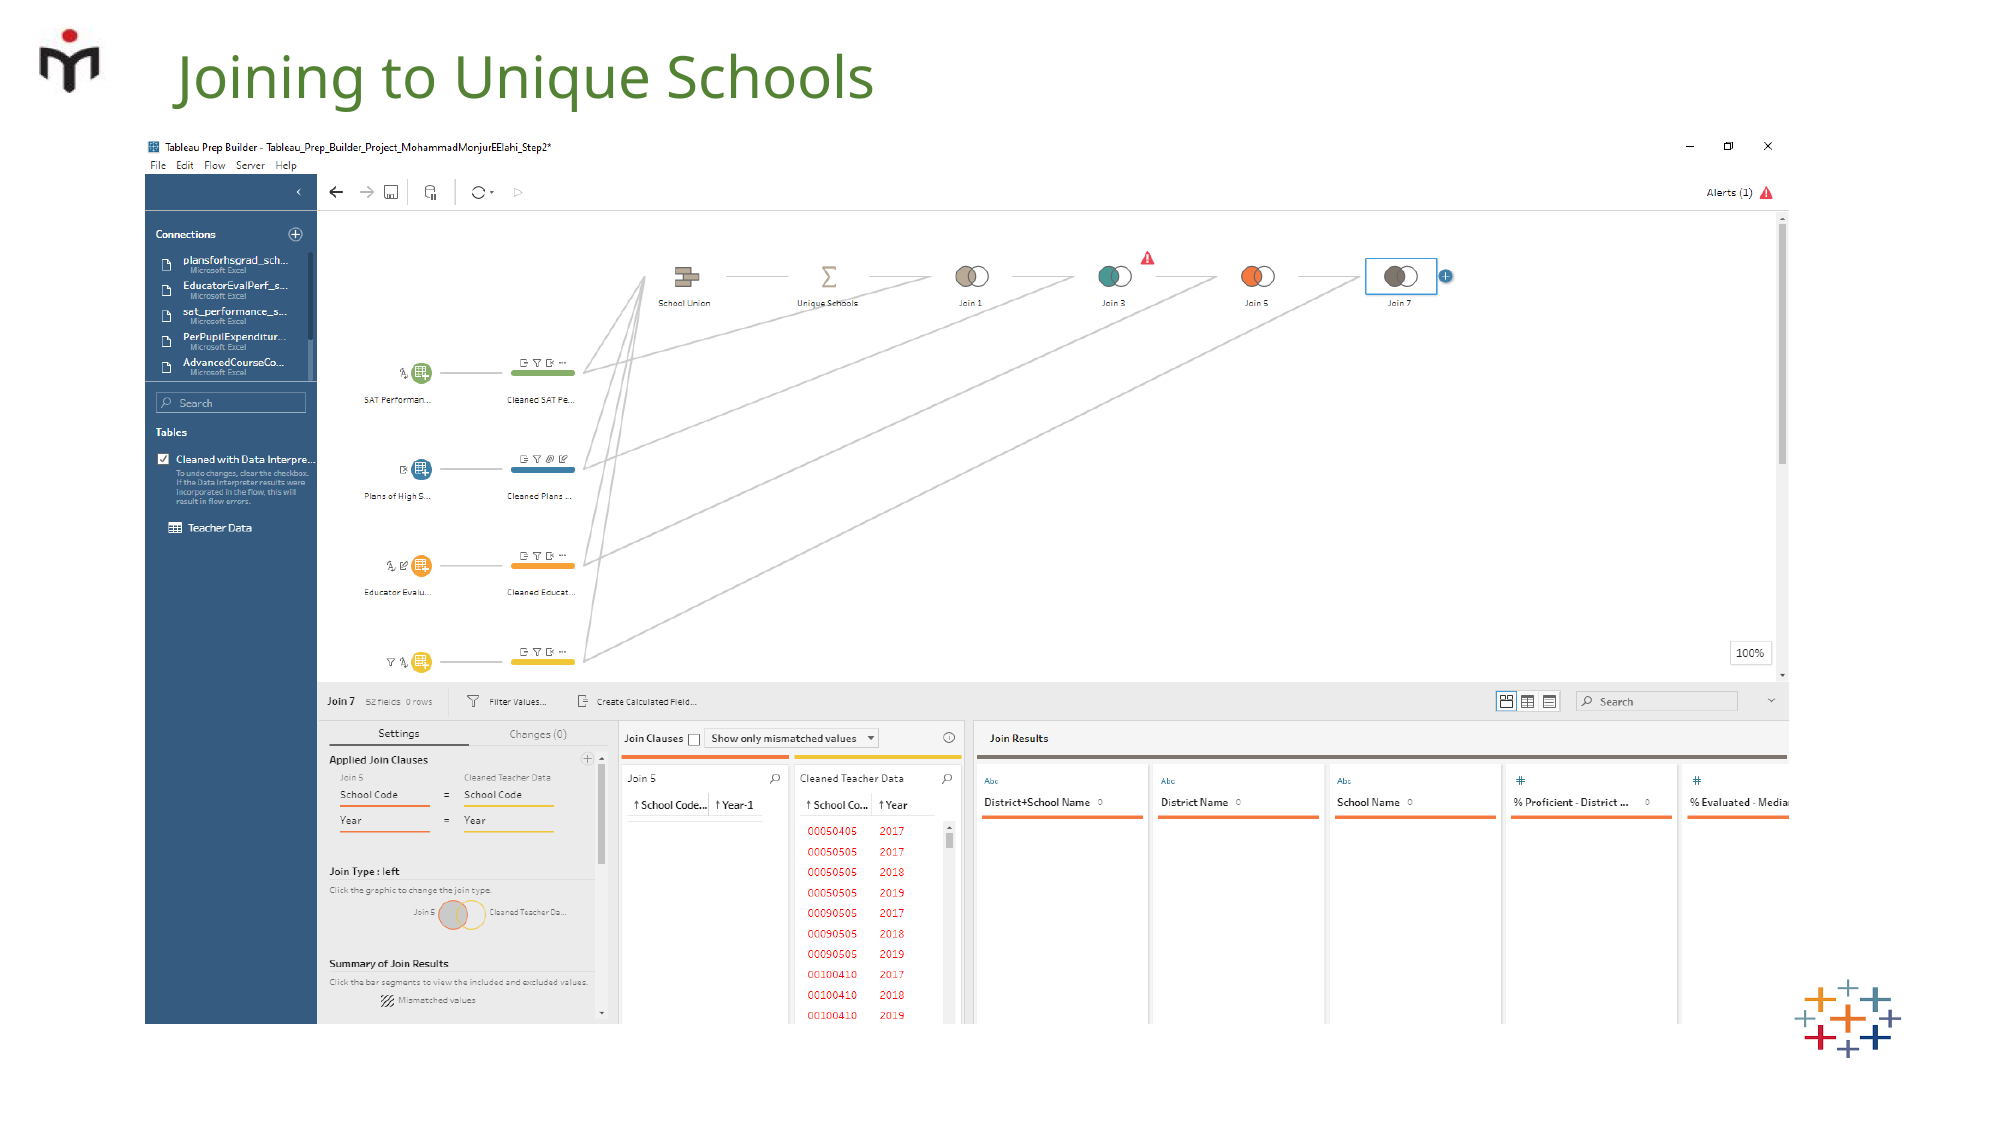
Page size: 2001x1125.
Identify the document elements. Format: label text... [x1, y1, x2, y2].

text_box Joining to Unique Schools [162, 34, 1888, 206]
picture [16, 19, 115, 101]
picture [145, 137, 1977, 1085]
